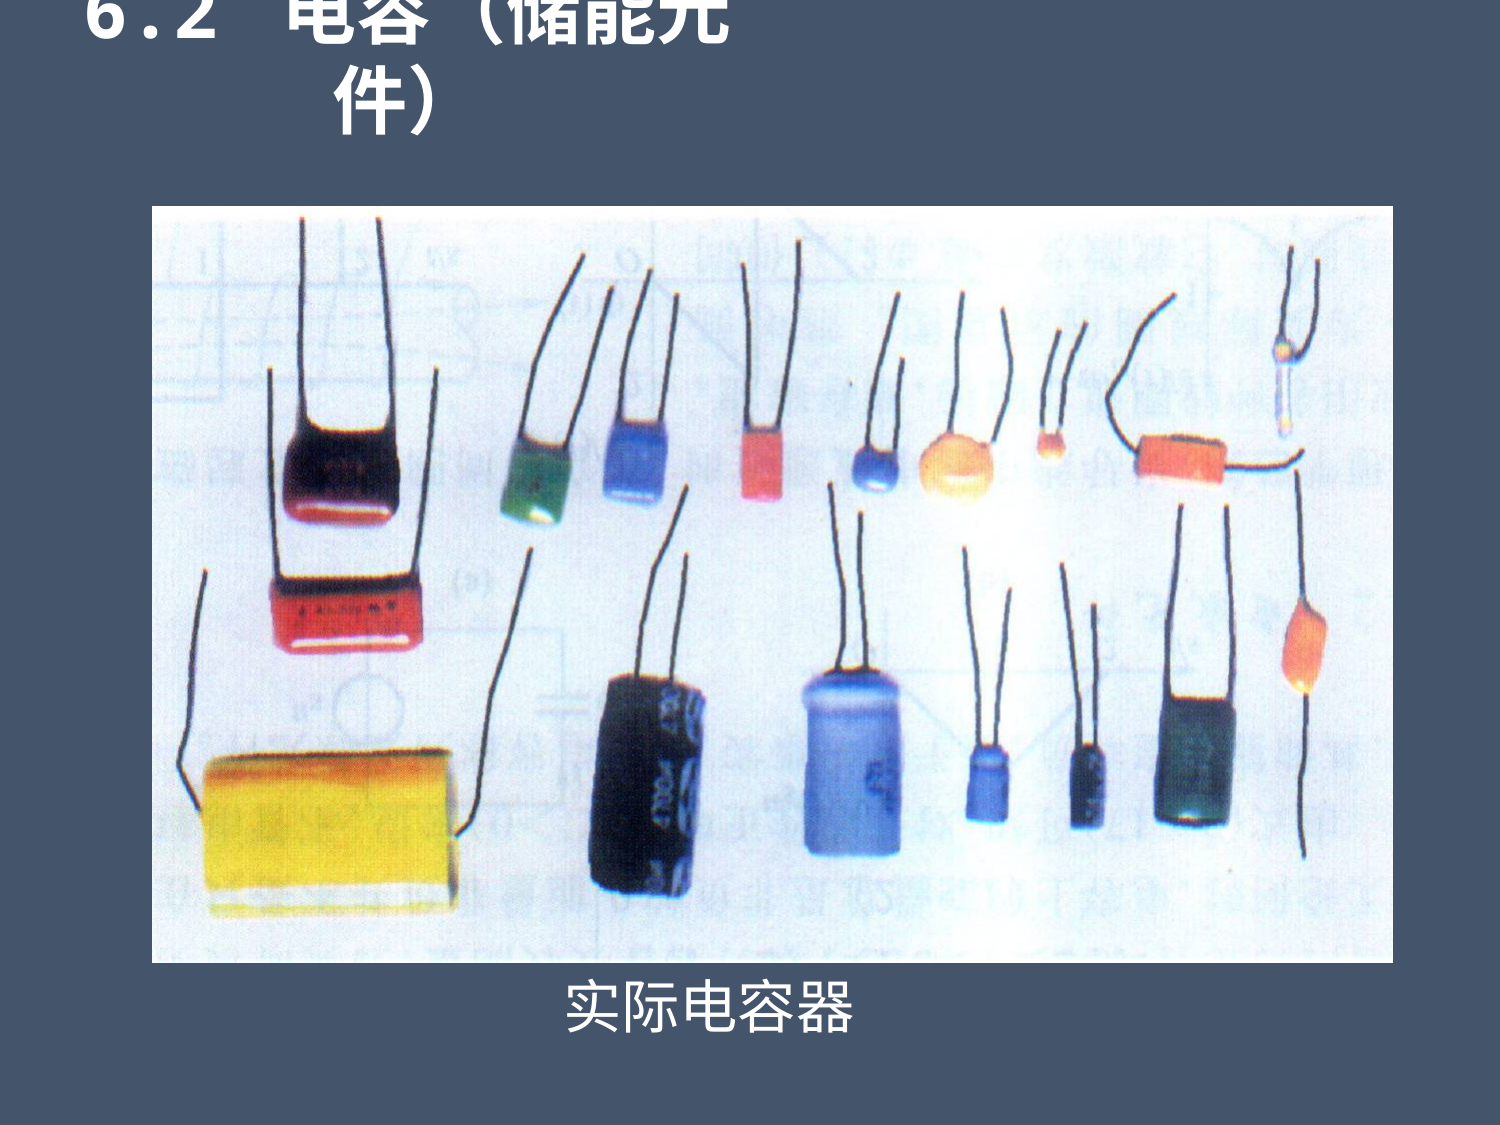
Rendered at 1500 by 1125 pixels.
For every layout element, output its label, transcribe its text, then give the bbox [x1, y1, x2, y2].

text_box 实际电容器 [548, 963, 915, 1048]
text_box 6.2 电容（储能元件） [28, 0, 786, 151]
picture [152, 206, 1393, 963]
